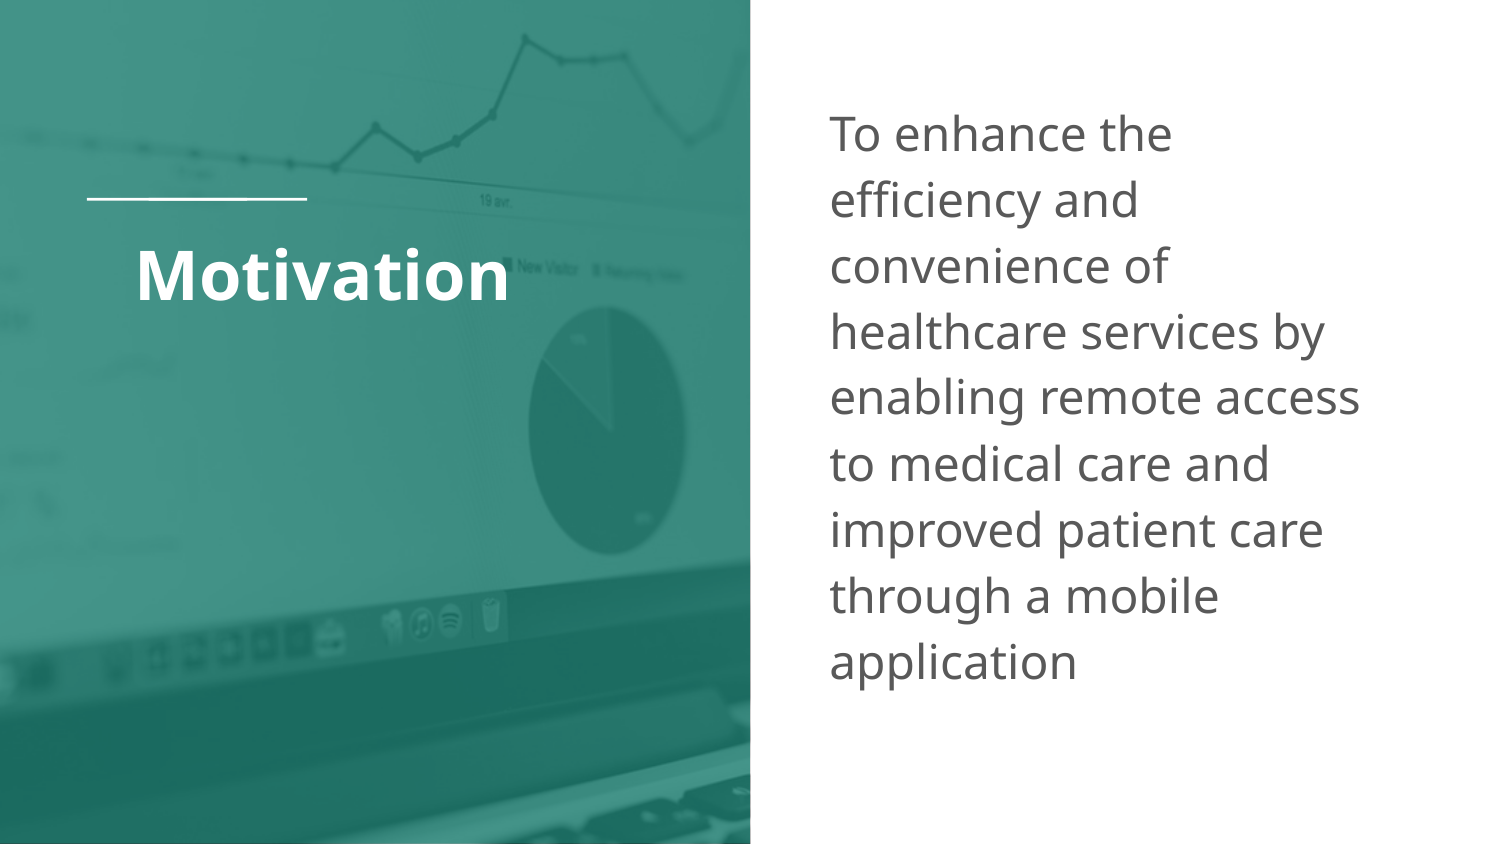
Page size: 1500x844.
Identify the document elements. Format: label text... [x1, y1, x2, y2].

title Motivation [119, 216, 662, 494]
list To enhance the efficiency and convenience of healthcare services by enabling remote access to medical care and improved patient care through a mobile application [814, 79, 1403, 785]
